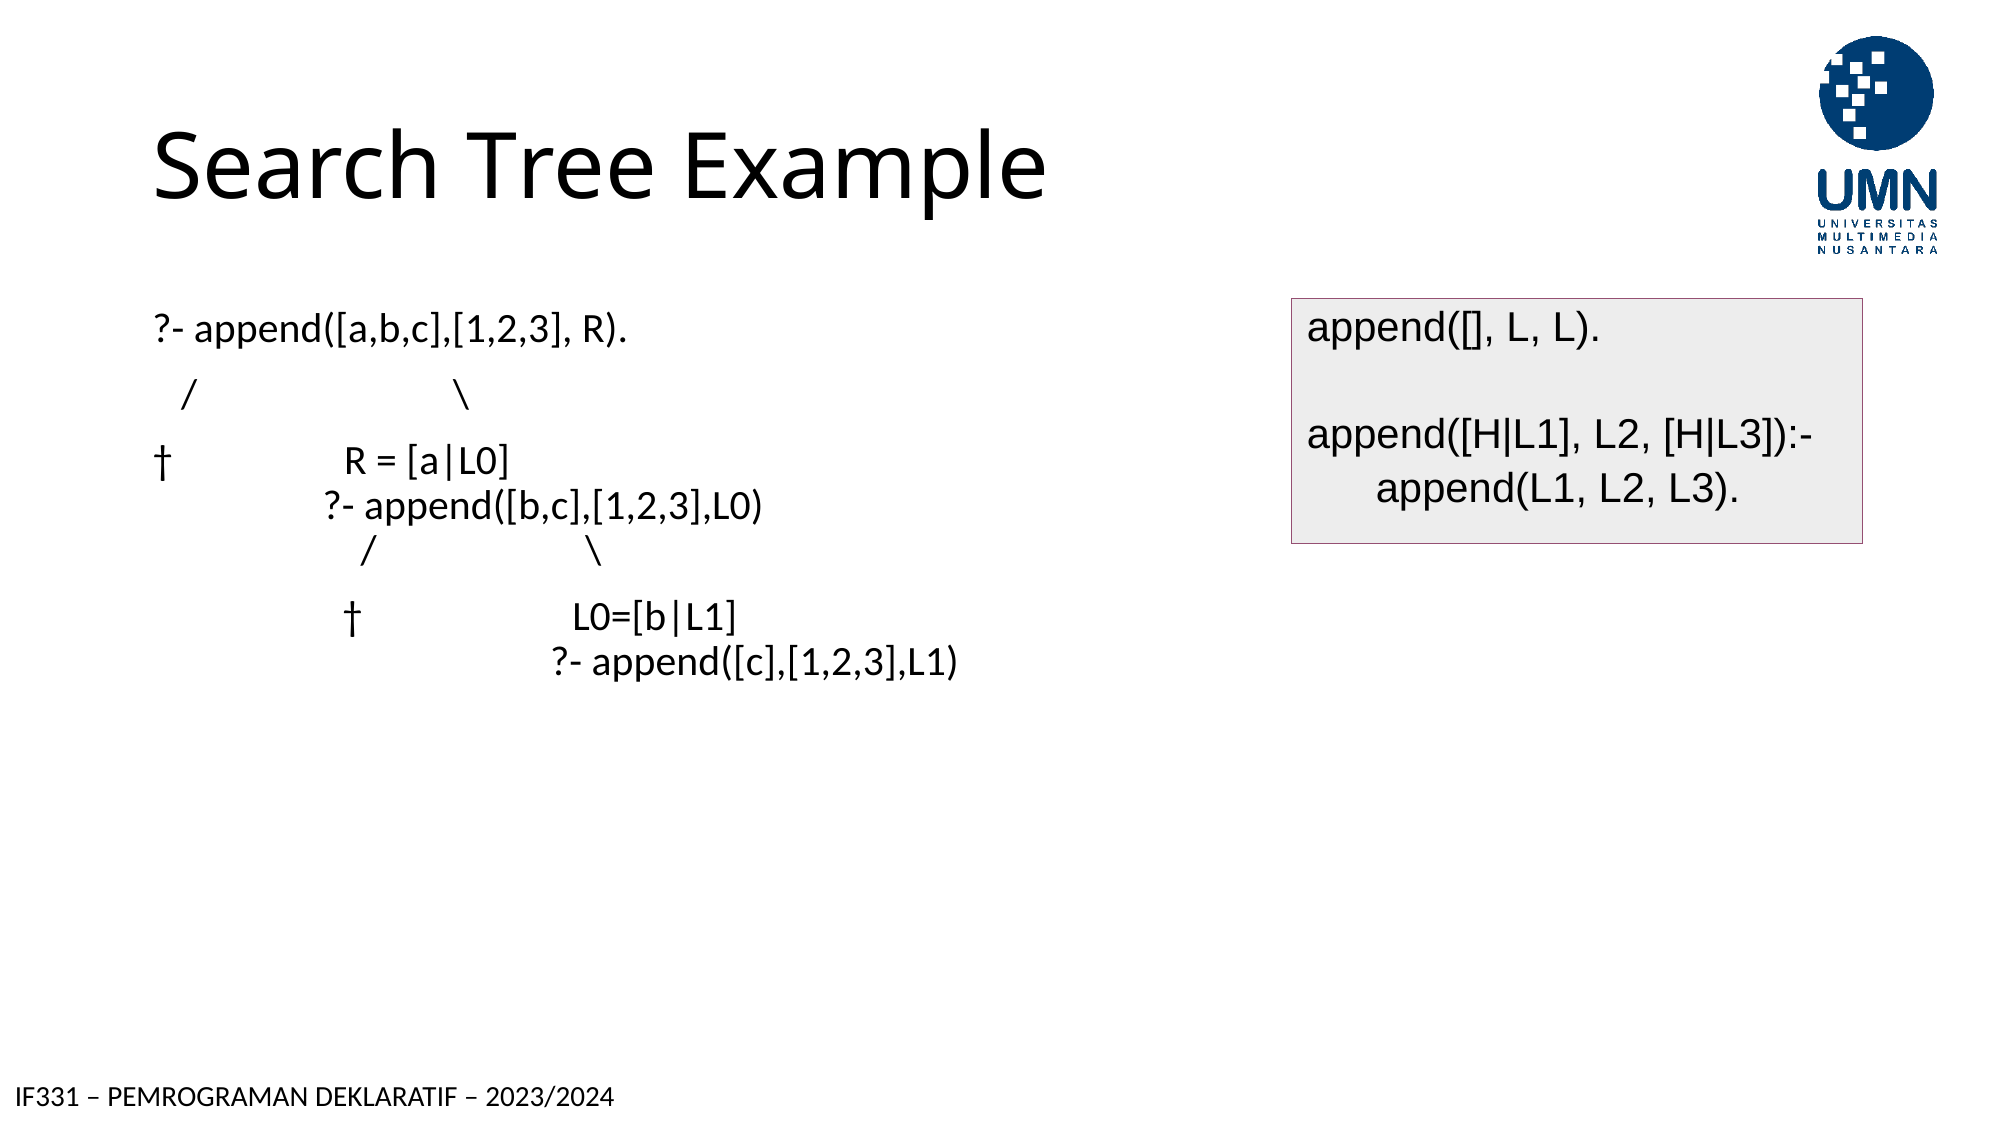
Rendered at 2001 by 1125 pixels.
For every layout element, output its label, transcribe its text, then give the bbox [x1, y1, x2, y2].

list ?- append([a,b,c],[1,2,3], R). / \ † R = [a|L0] ?- append([b,c],[1,2,3],L0) / \ † L0=[b|L1] ?- append([c],[1,2,3],L1) [137, 299, 1863, 1069]
title Search Tree Example [137, 59, 1863, 278]
text_box append([], L, L). append([H|L1], L2, [H|L3]):- append(L1, L2, L3). [1291, 298, 1863, 544]
picture [1818, 36, 1937, 254]
text_box IF331 – PEMROGRAMAN DEKLARATIF – 2023/2024 [0, 1069, 2000, 1120]
